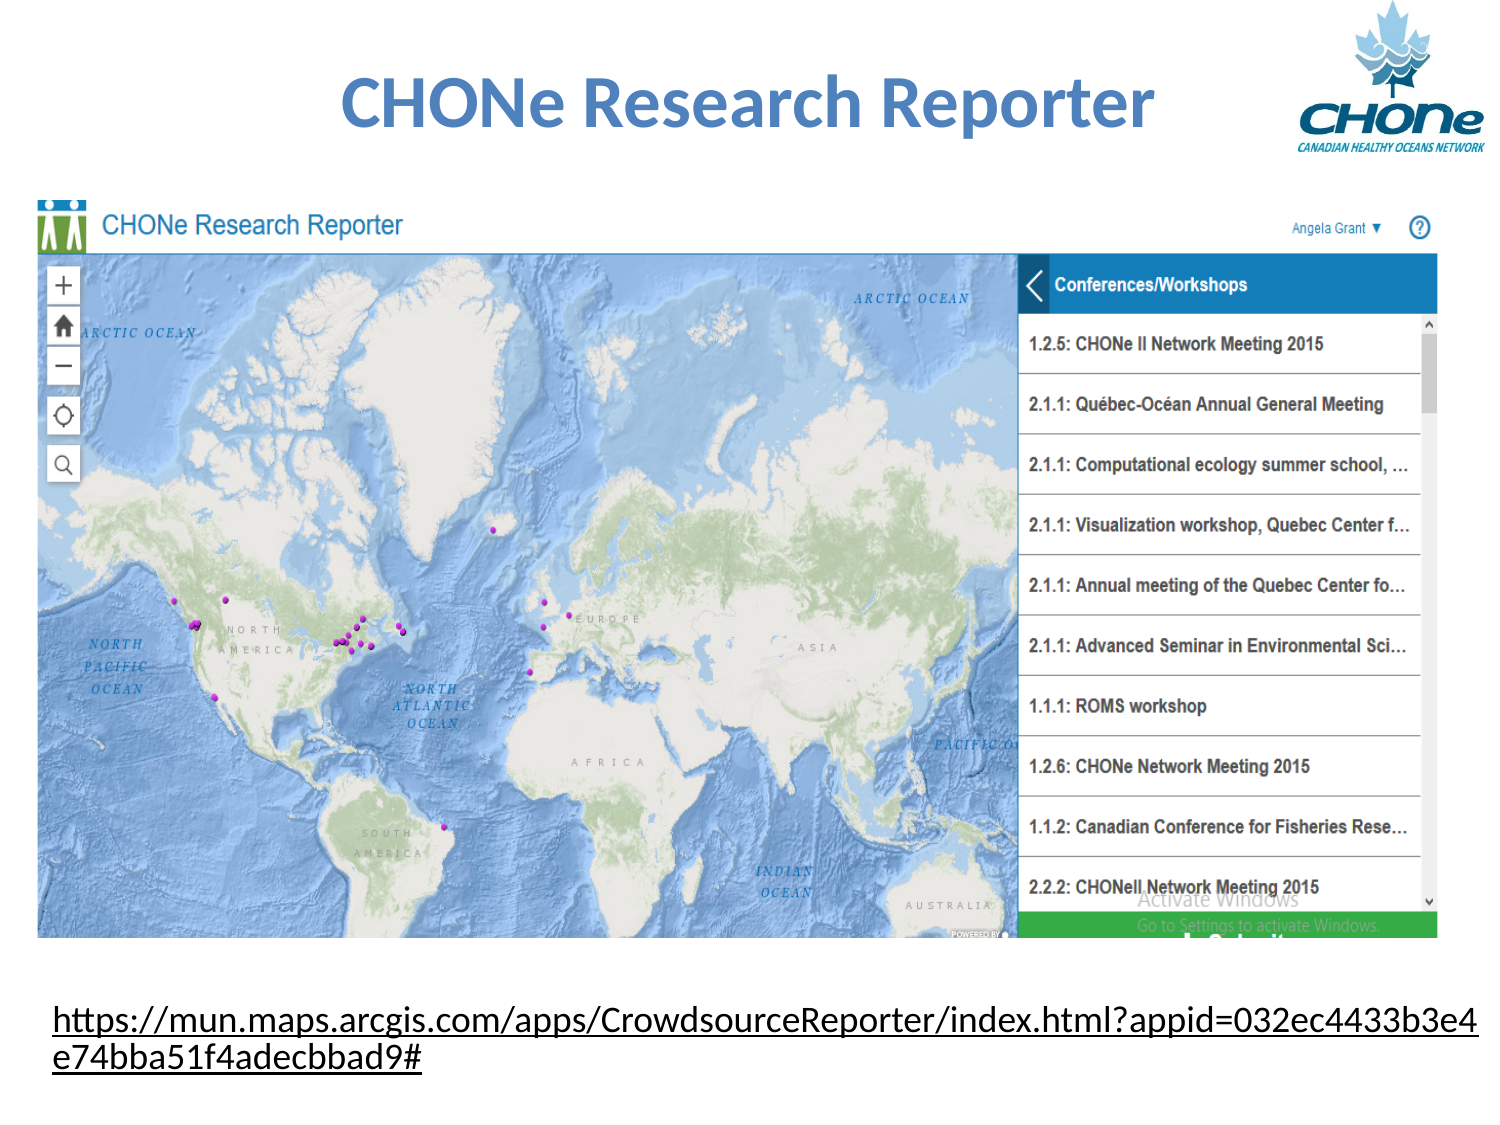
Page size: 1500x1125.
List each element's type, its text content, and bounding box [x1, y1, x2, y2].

picture [1298, 0, 1485, 153]
picture [37, 199, 1438, 938]
text_box https://mun.maps.arcgis.com/apps/CrowdsourceReporter/index.html?appid=032ec4433b3e4e74bba51f4adecbbad9# [37, 987, 1500, 1093]
title CHONe Research Reporter [50, 37, 1448, 163]
